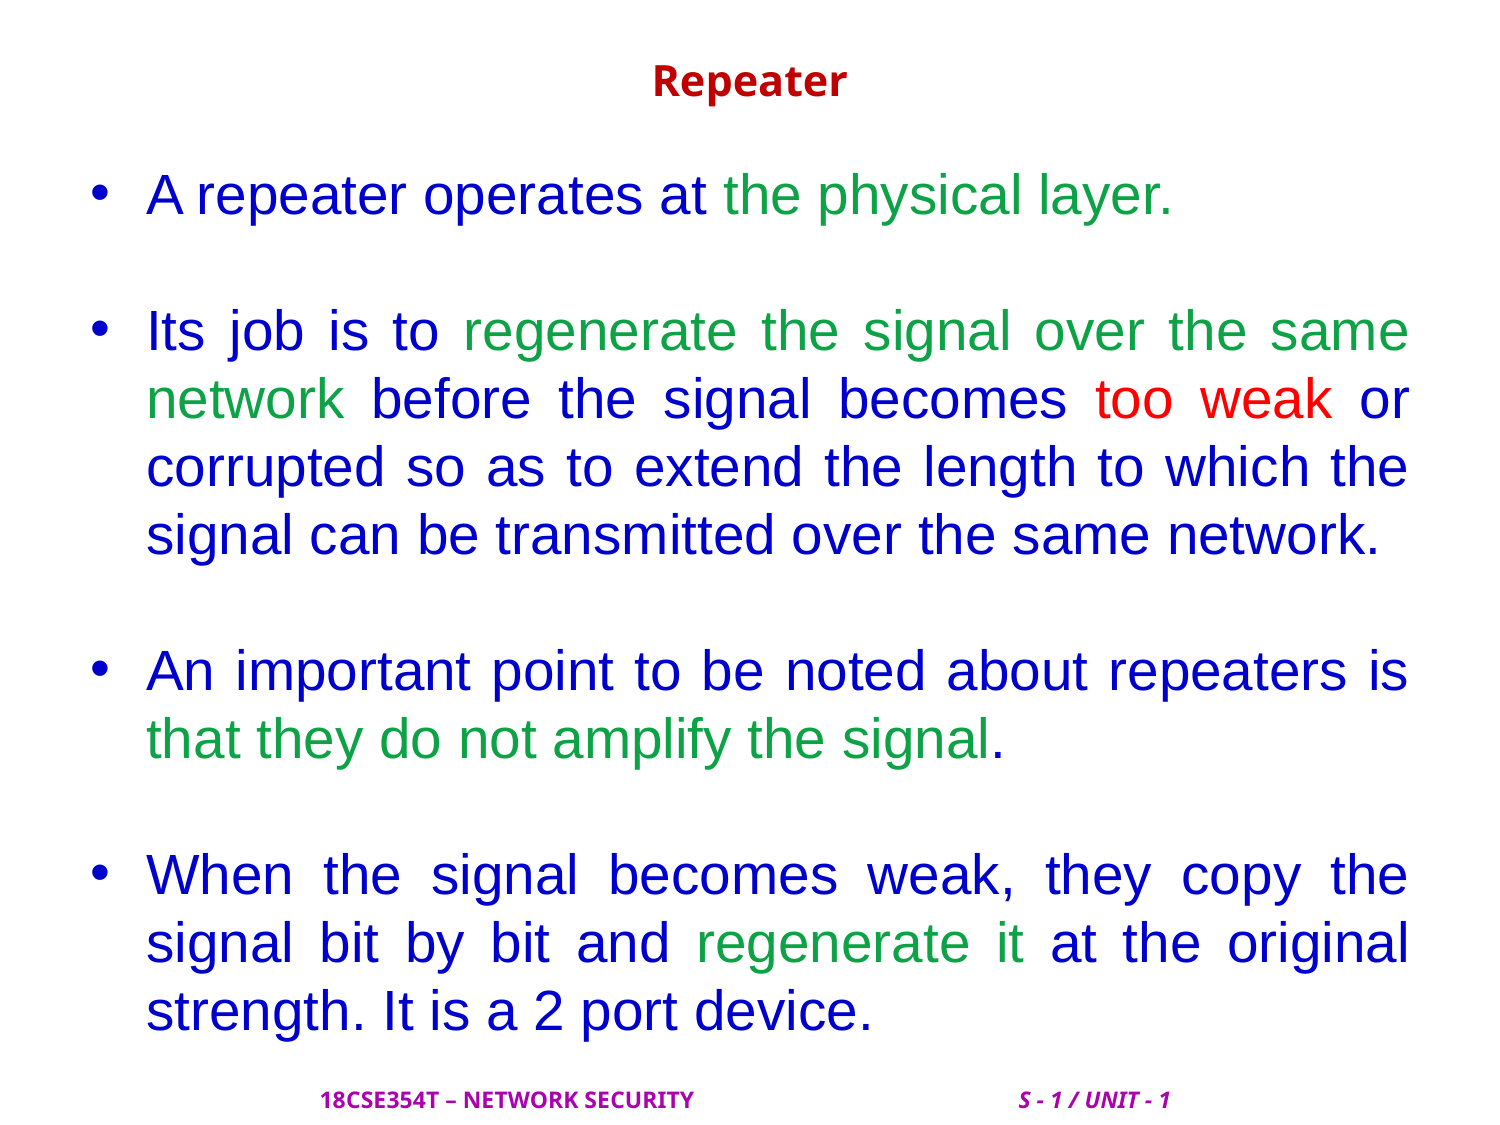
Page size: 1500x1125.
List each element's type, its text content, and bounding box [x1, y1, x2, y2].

title Repeater [75, 45, 1425, 113]
text_box 18CSE354T – NETWORK SECURITY S - 1 / UNIT - 1 [112, 1074, 1500, 1125]
list A repeater operates at the physical layer. Its job is to regenerate the signal over the same network before the signal becomes too weak or corrupted so as to extend the length to which the signal can be transmitted over the same network. An important point to be noted about repeaters is that they do not amplify the signal. When the signal becomes weak, they copy the signal bit by bit and regenerate it at the original strength. It is a 2 port device. [75, 149, 1425, 1063]
